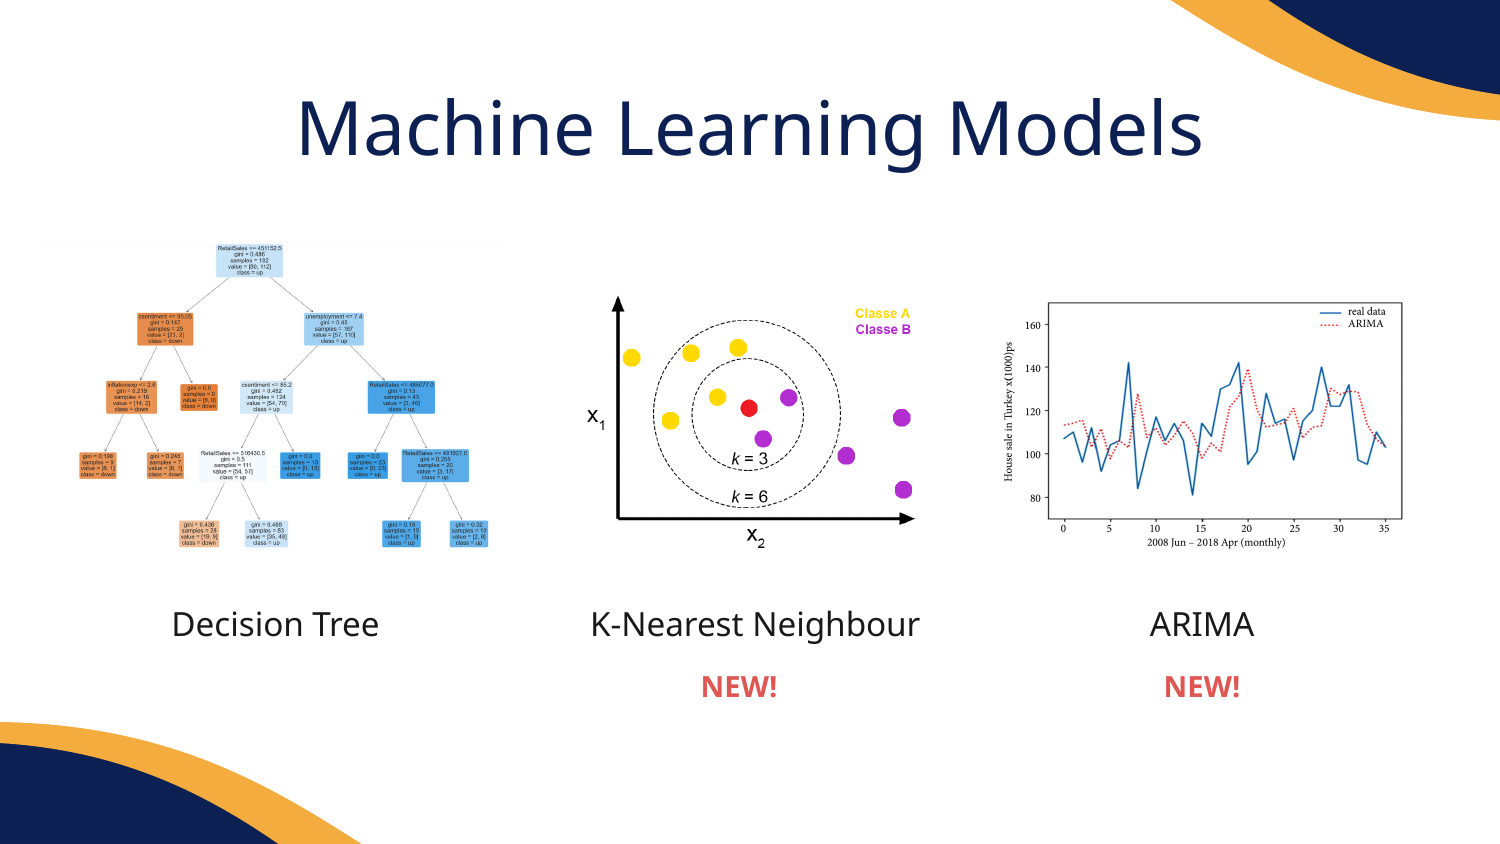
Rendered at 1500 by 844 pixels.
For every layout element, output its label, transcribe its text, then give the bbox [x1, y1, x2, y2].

picture [577, 293, 923, 551]
subtitle K-Nearest Neighbour [559, 574, 952, 673]
subtitle Decision Tree [80, 574, 472, 673]
picture [40, 243, 512, 560]
text_box NEW! [674, 652, 804, 718]
subtitle ARIMA [1006, 574, 1398, 673]
text_box NEW! [1090, 652, 1315, 718]
picture [988, 293, 1416, 551]
title Machine Learning Models [119, 87, 1381, 164]
